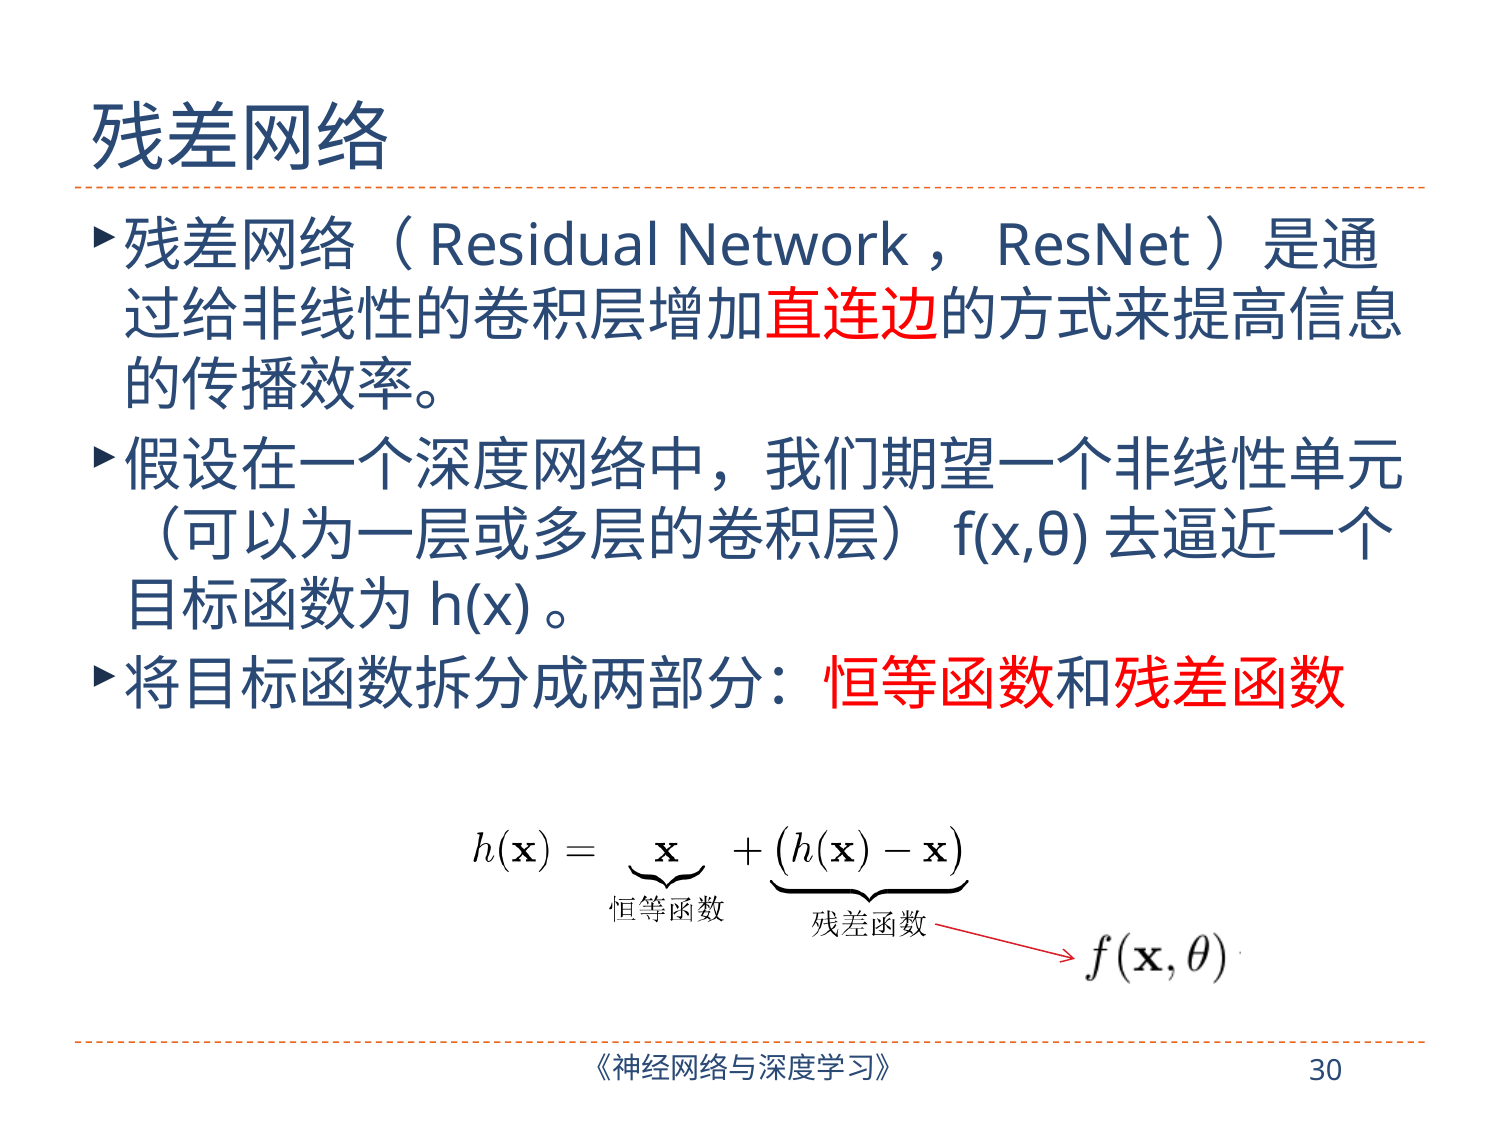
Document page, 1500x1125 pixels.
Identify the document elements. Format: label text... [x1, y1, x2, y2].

list 残差网络（Residual Network，ResNet）是通过给非线性的卷积层增加直连边的方式来提高信息的传播效率。 假设在一个深度网络中，我们期望一个非线性单元（可以为一层或多层的卷积层）f(x,θ)去逼近一个目标函数为h(x)。 将目标函数拆分成两部分：恒等函数和残差函数 [75, 200, 1425, 1010]
title 残差网络 [75, 24, 1425, 188]
picture [462, 812, 971, 947]
picture [1074, 923, 1241, 994]
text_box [934, 923, 1076, 960]
